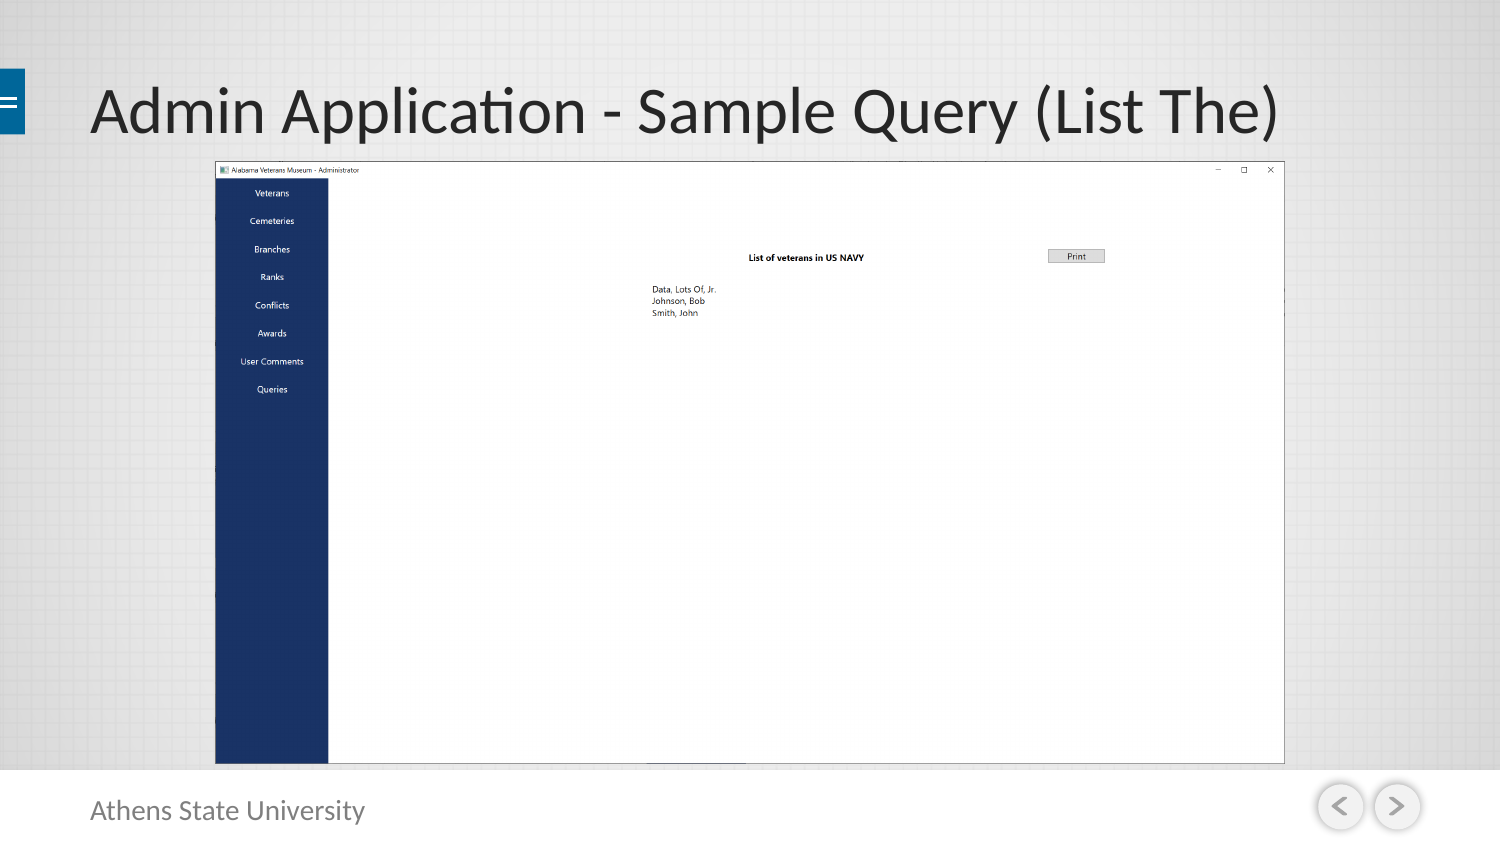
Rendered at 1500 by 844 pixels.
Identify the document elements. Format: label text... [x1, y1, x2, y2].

footer Athens State University [75, 784, 1163, 833]
picture [0, 0, 1500, 770]
title Admin Application - Sample Query (List The) [75, 71, 1425, 142]
